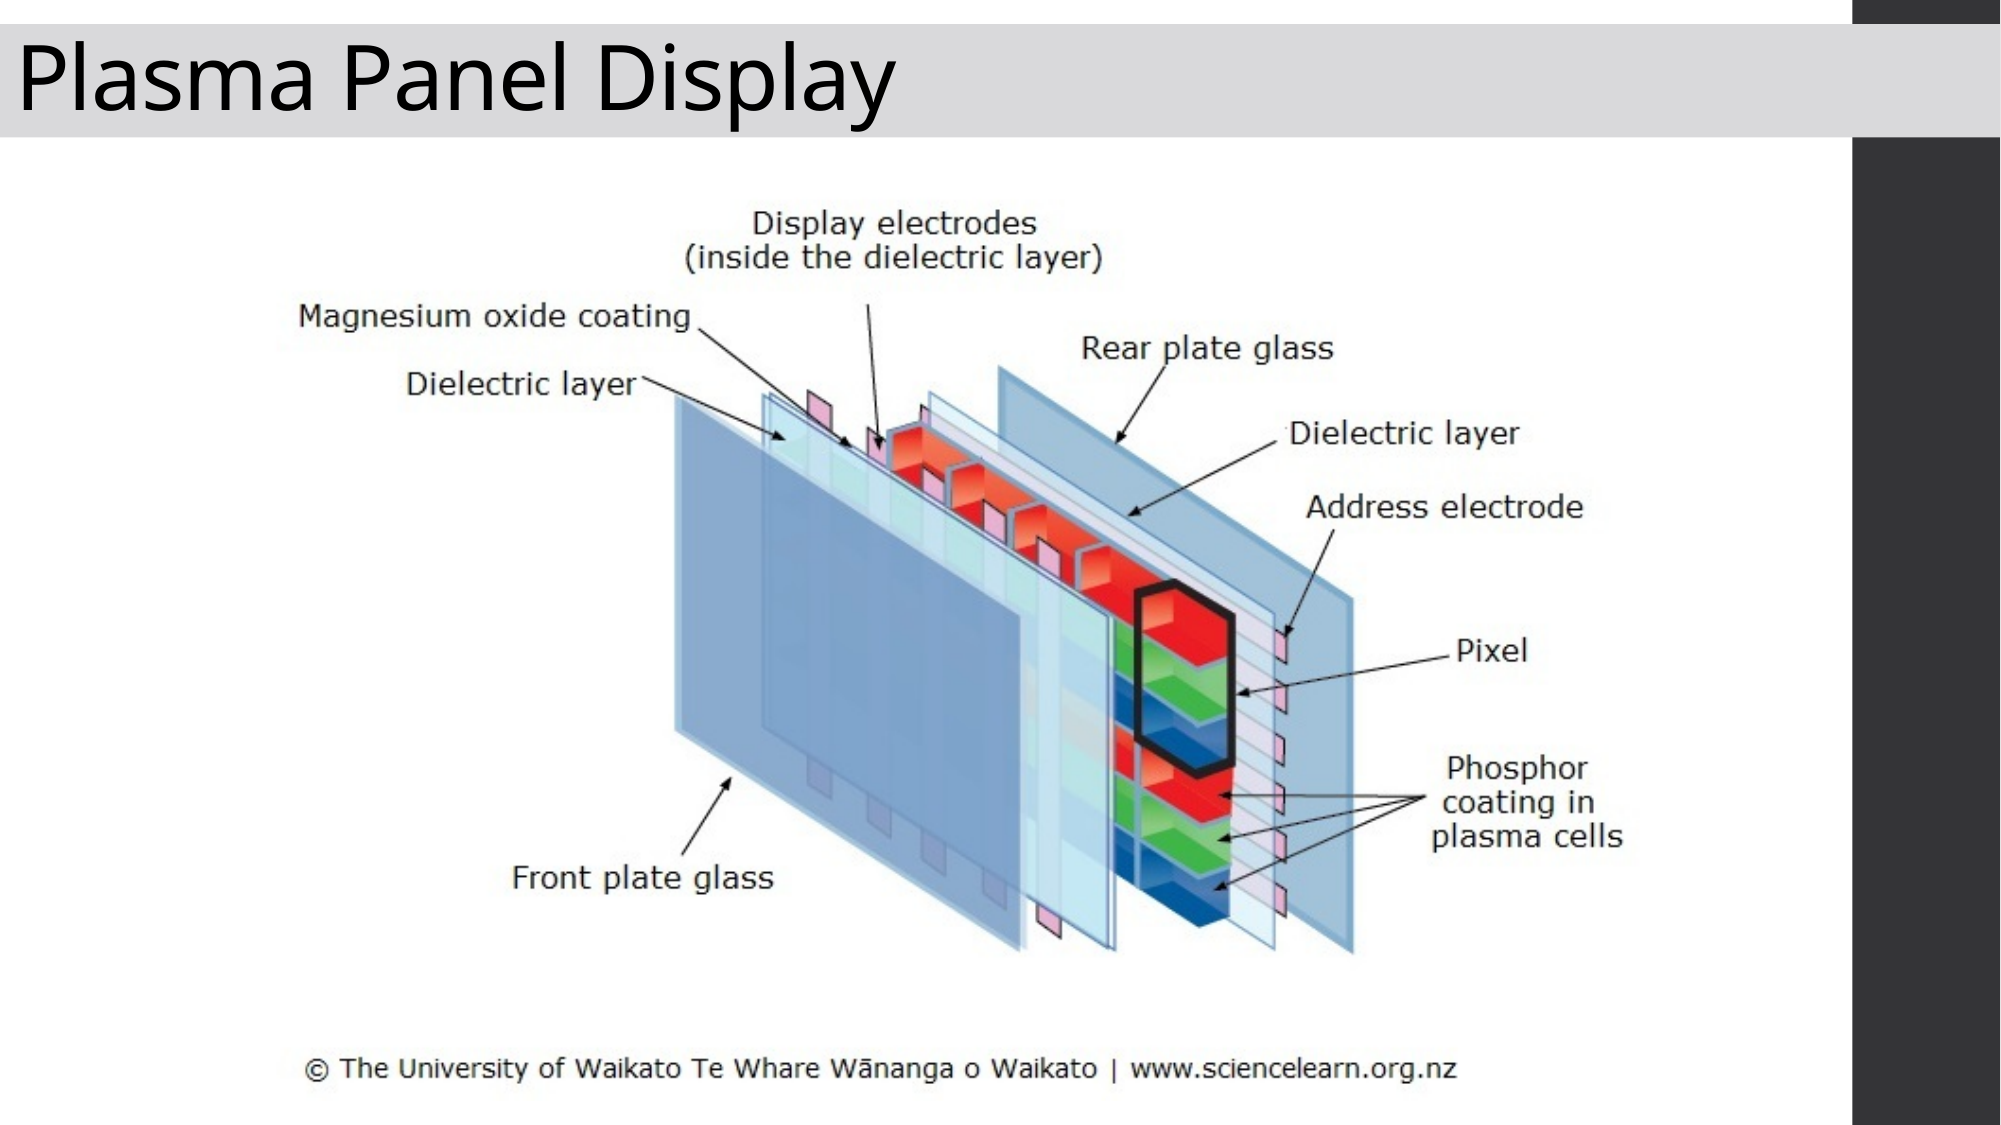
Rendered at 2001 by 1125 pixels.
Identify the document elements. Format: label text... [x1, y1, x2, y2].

picture [216, 139, 1784, 1102]
title Plasma Panel Display [0, 24, 2000, 138]
